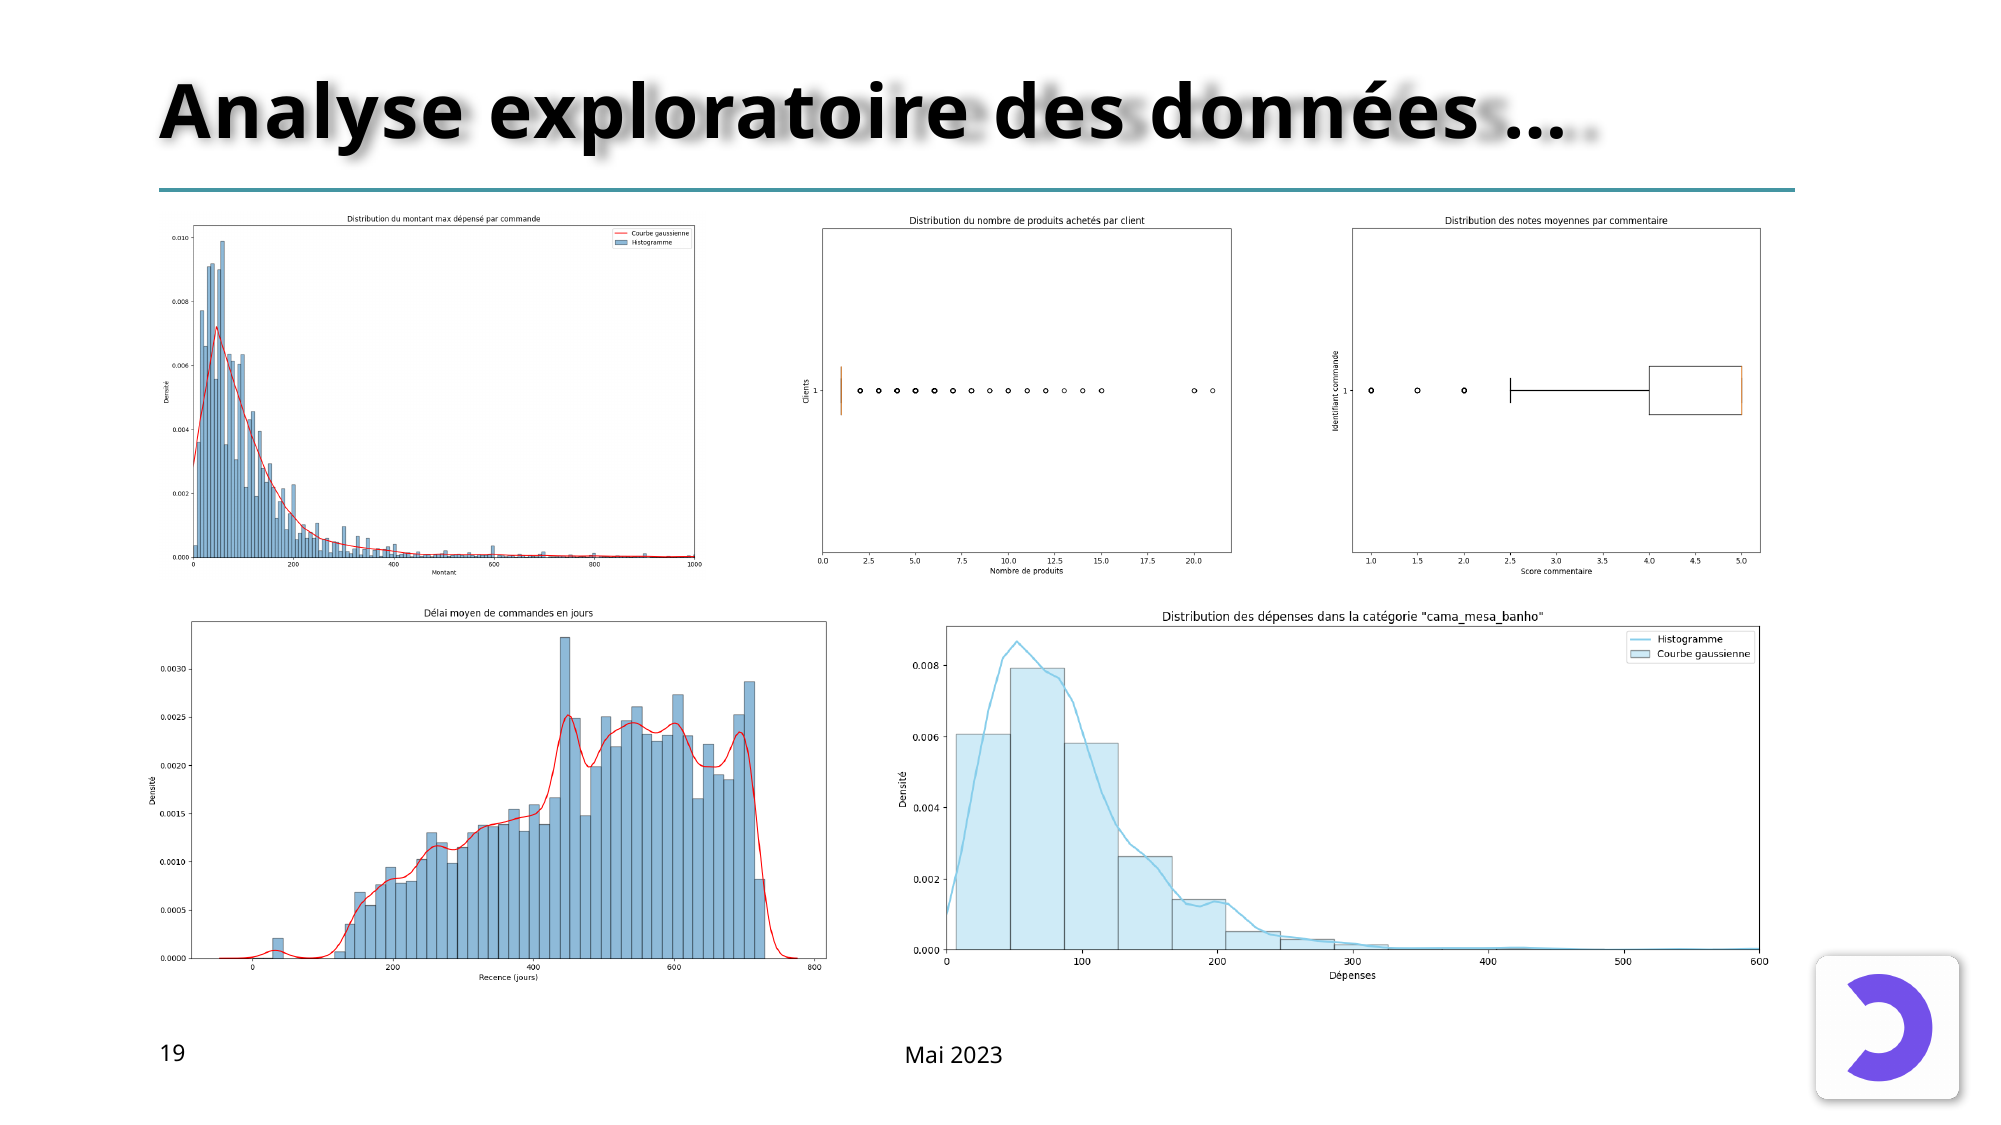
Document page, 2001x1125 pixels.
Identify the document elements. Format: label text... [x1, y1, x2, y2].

picture [797, 211, 1236, 580]
picture [891, 603, 1775, 987]
slide_number 19 [159, 1038, 246, 1080]
picture [1816, 956, 1959, 1099]
picture [1327, 211, 1765, 580]
picture [143, 603, 831, 987]
picture [159, 211, 706, 580]
text_box Mai 2023 [846, 1033, 1062, 1071]
title Analyse exploratoire des données … [159, 54, 1887, 155]
